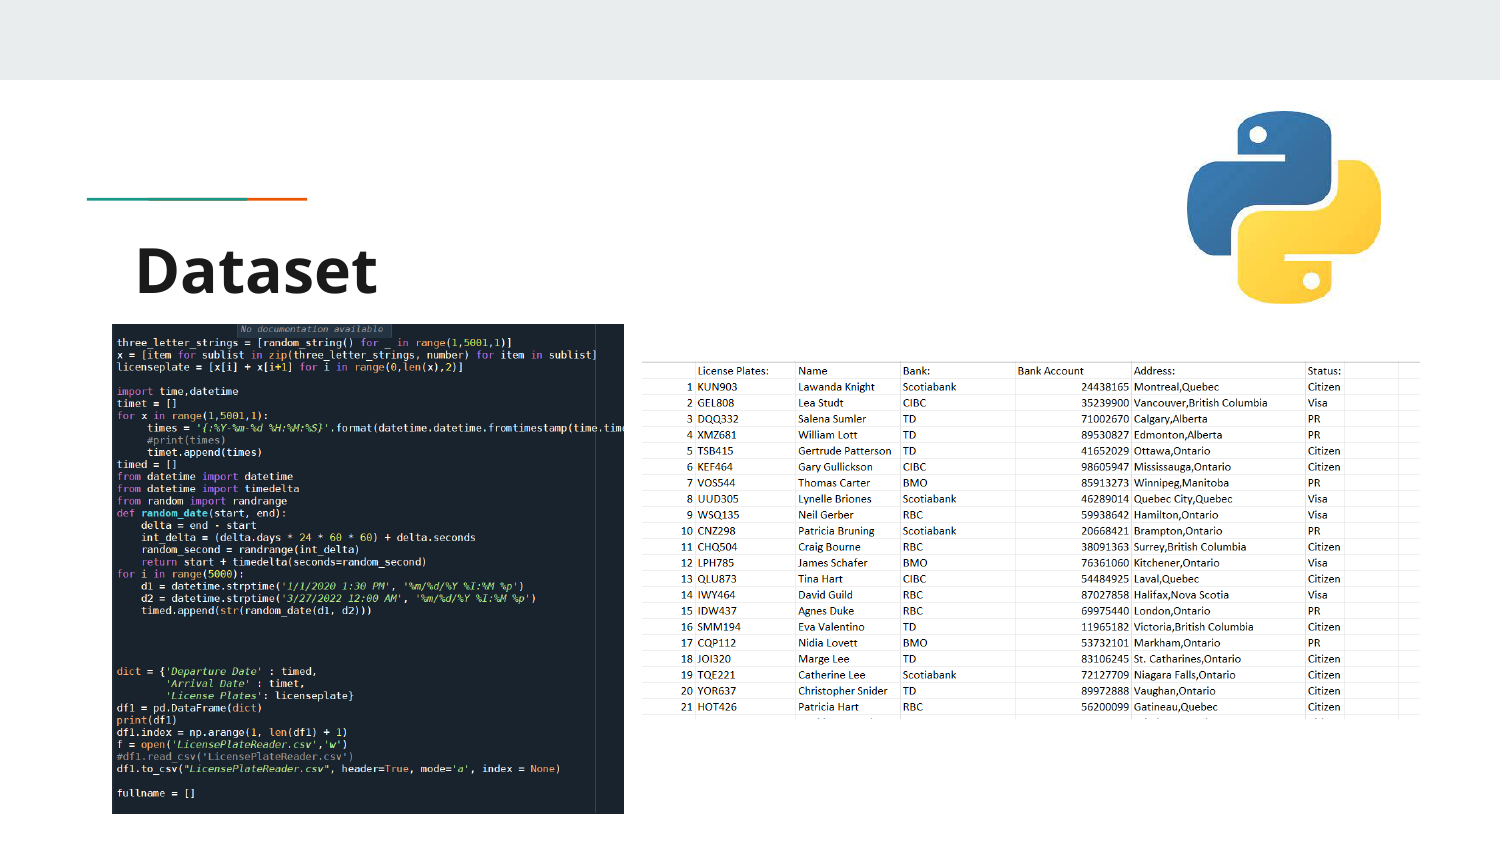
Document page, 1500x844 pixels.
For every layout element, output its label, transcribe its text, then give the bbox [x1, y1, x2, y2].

title Dataset [119, 216, 1182, 305]
picture [111, 323, 625, 814]
picture [642, 360, 1421, 719]
picture [1187, 110, 1381, 305]
